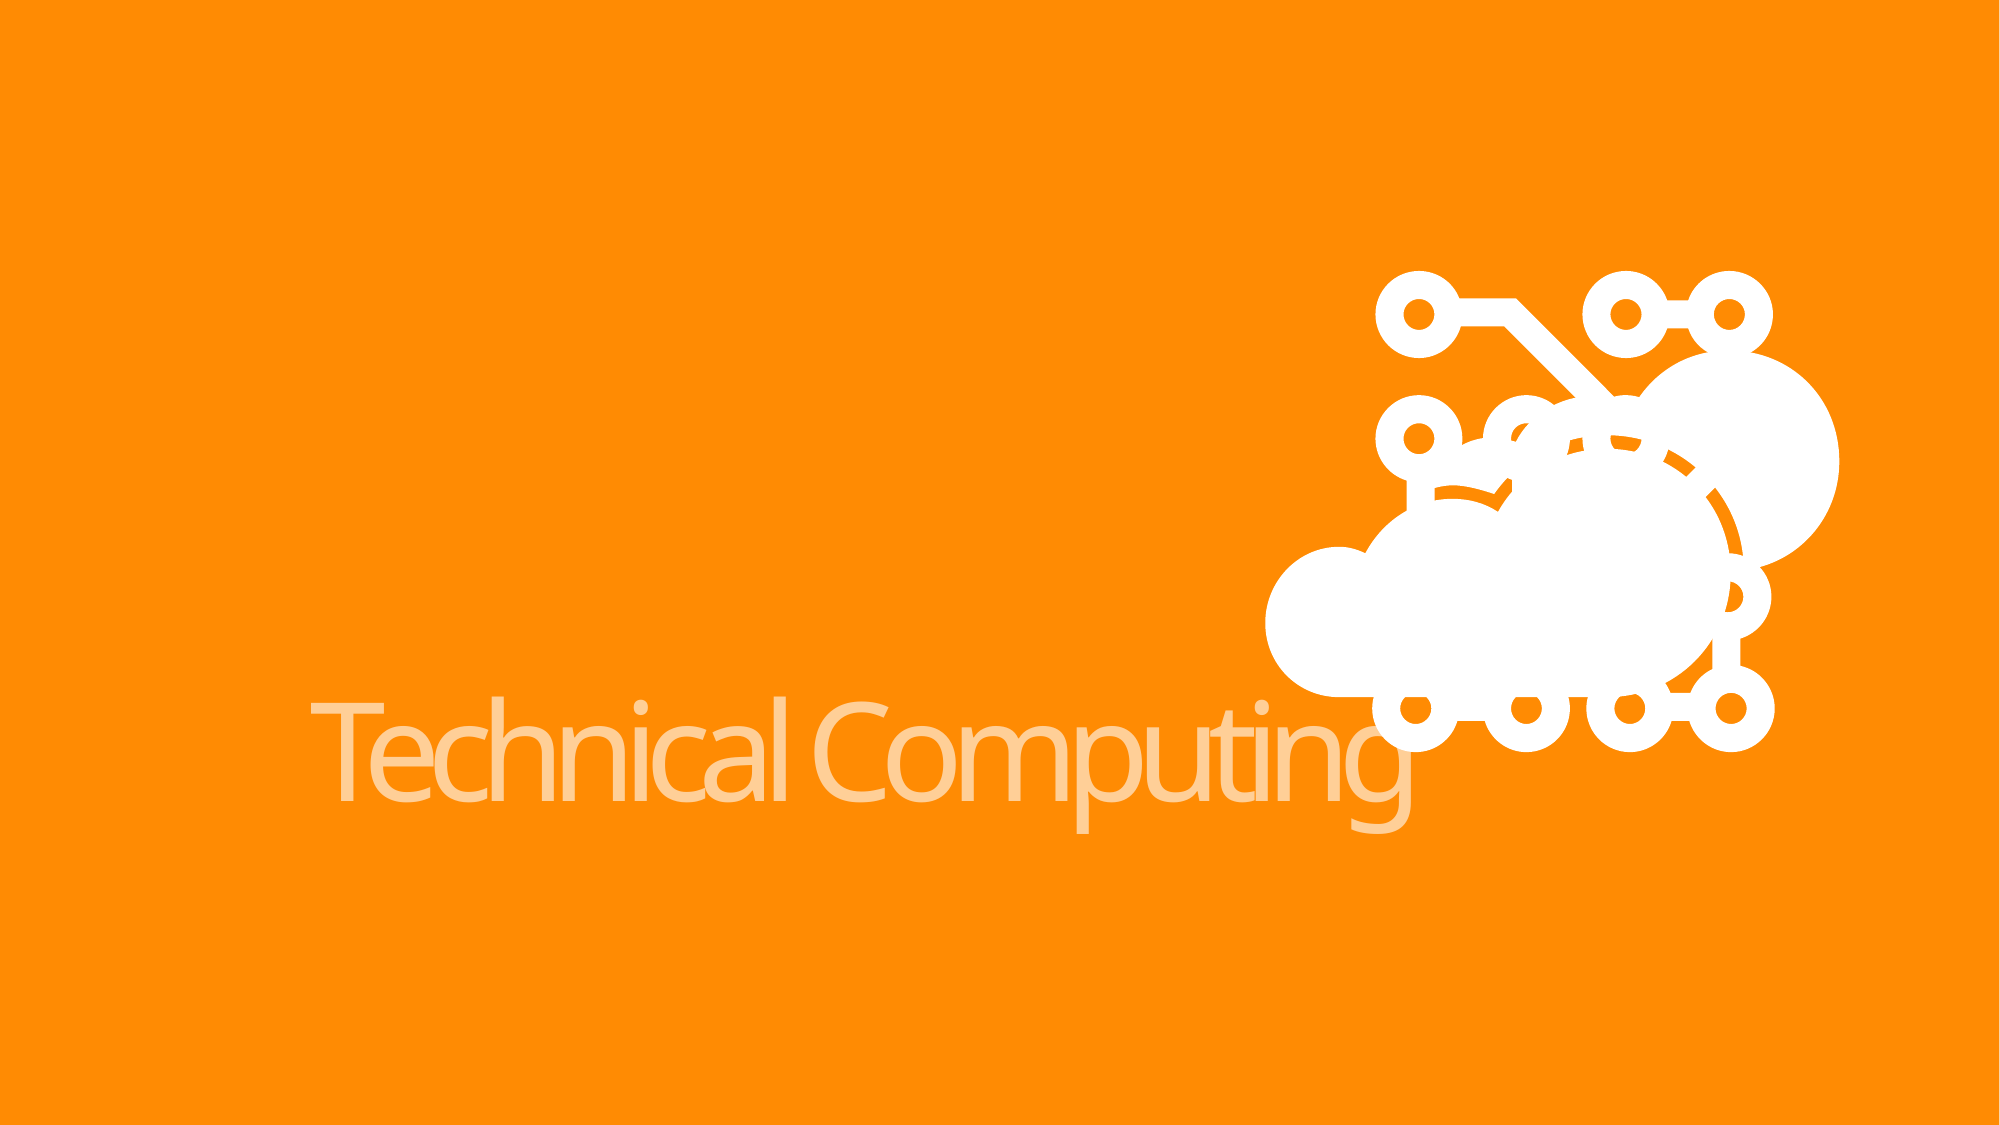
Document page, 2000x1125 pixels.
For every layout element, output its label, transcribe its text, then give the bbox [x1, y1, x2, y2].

text_box [1375, 270, 1670, 483]
text_box [1482, 270, 1773, 641]
text_box [1372, 395, 1674, 753]
text_box [1586, 553, 1775, 753]
list Technical Computing [309, 682, 1766, 892]
